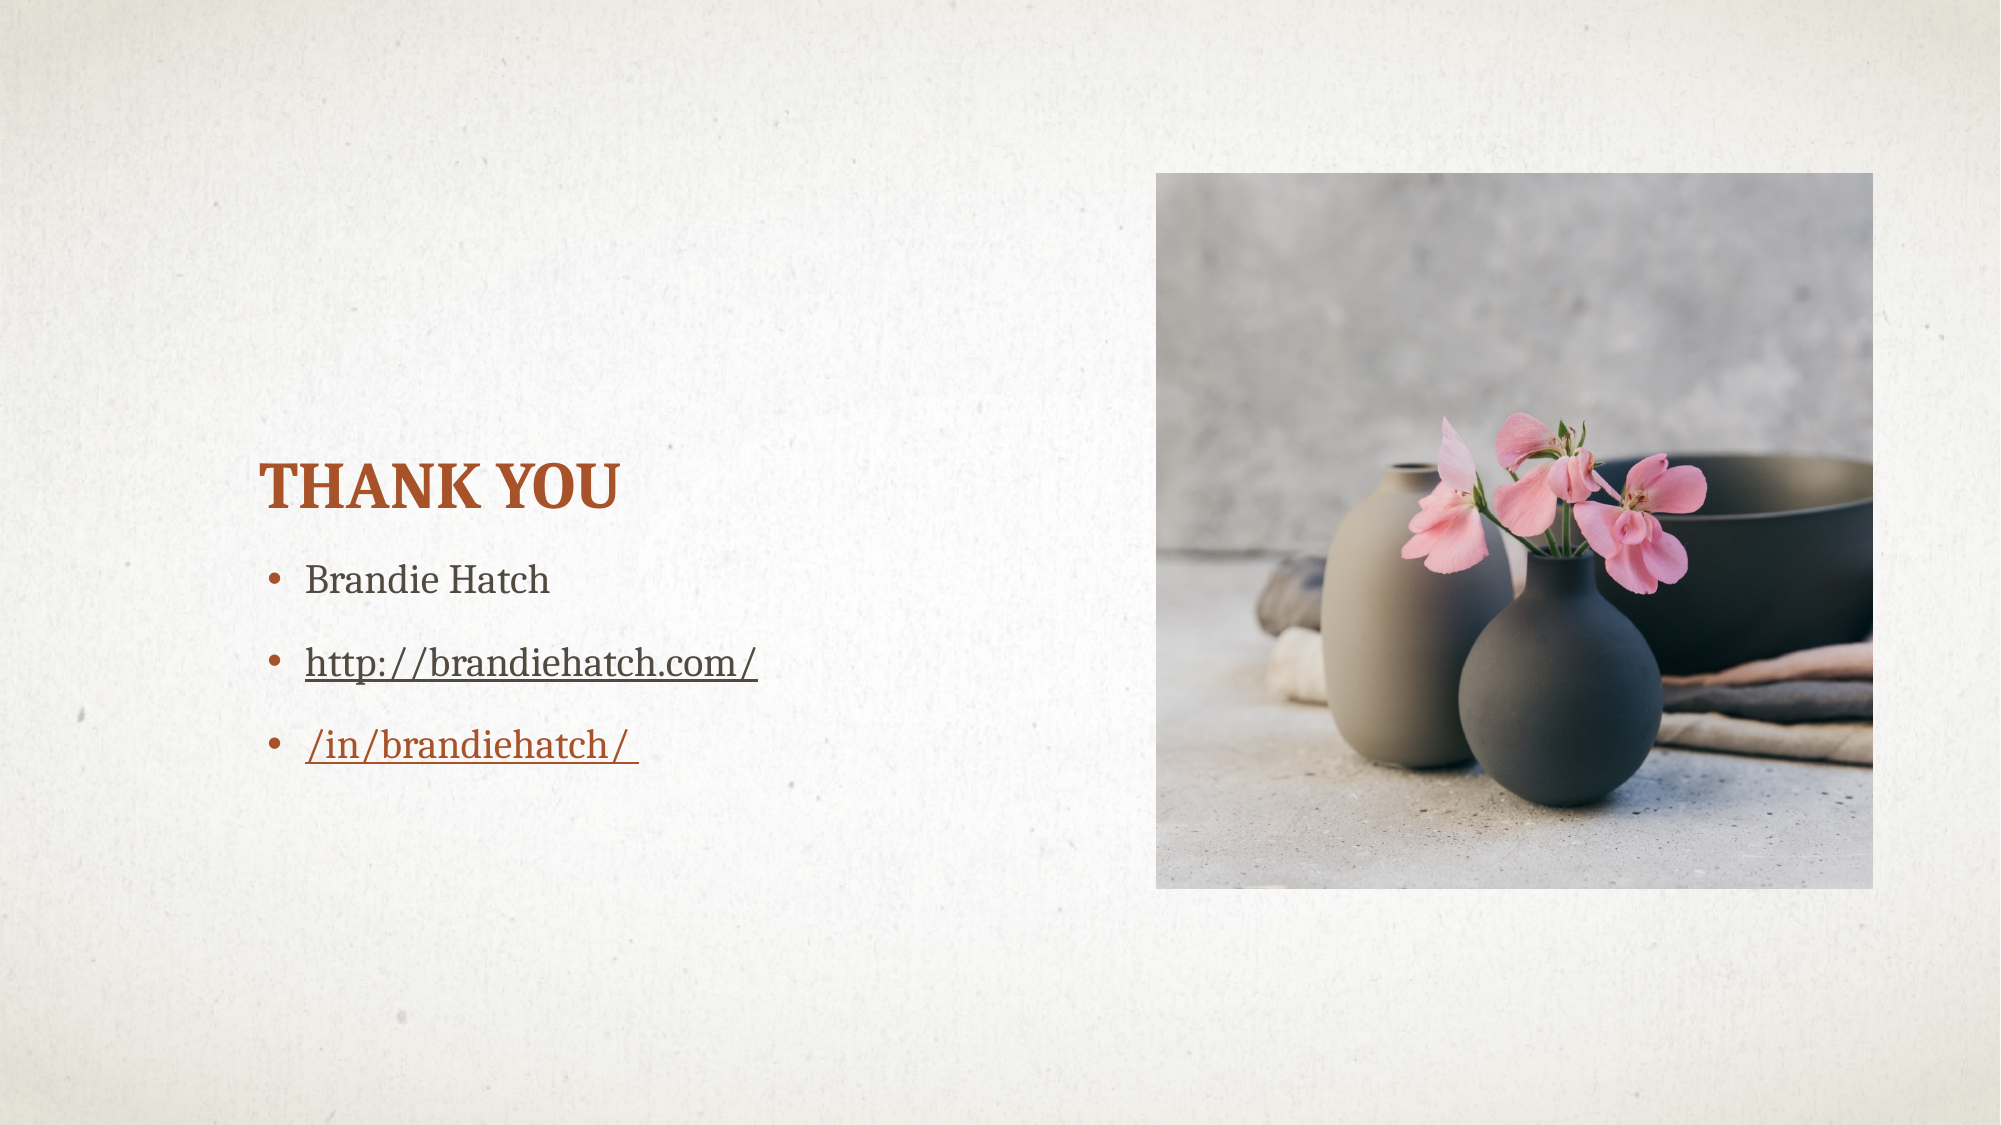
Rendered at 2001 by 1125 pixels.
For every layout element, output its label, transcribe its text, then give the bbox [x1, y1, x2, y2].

list Brandie Hatch http://brandiehatch.com/ /in/brandiehatch/ [244, 550, 1103, 974]
picture [0, 0, 2001, 1125]
title Thank You [244, 88, 1103, 531]
